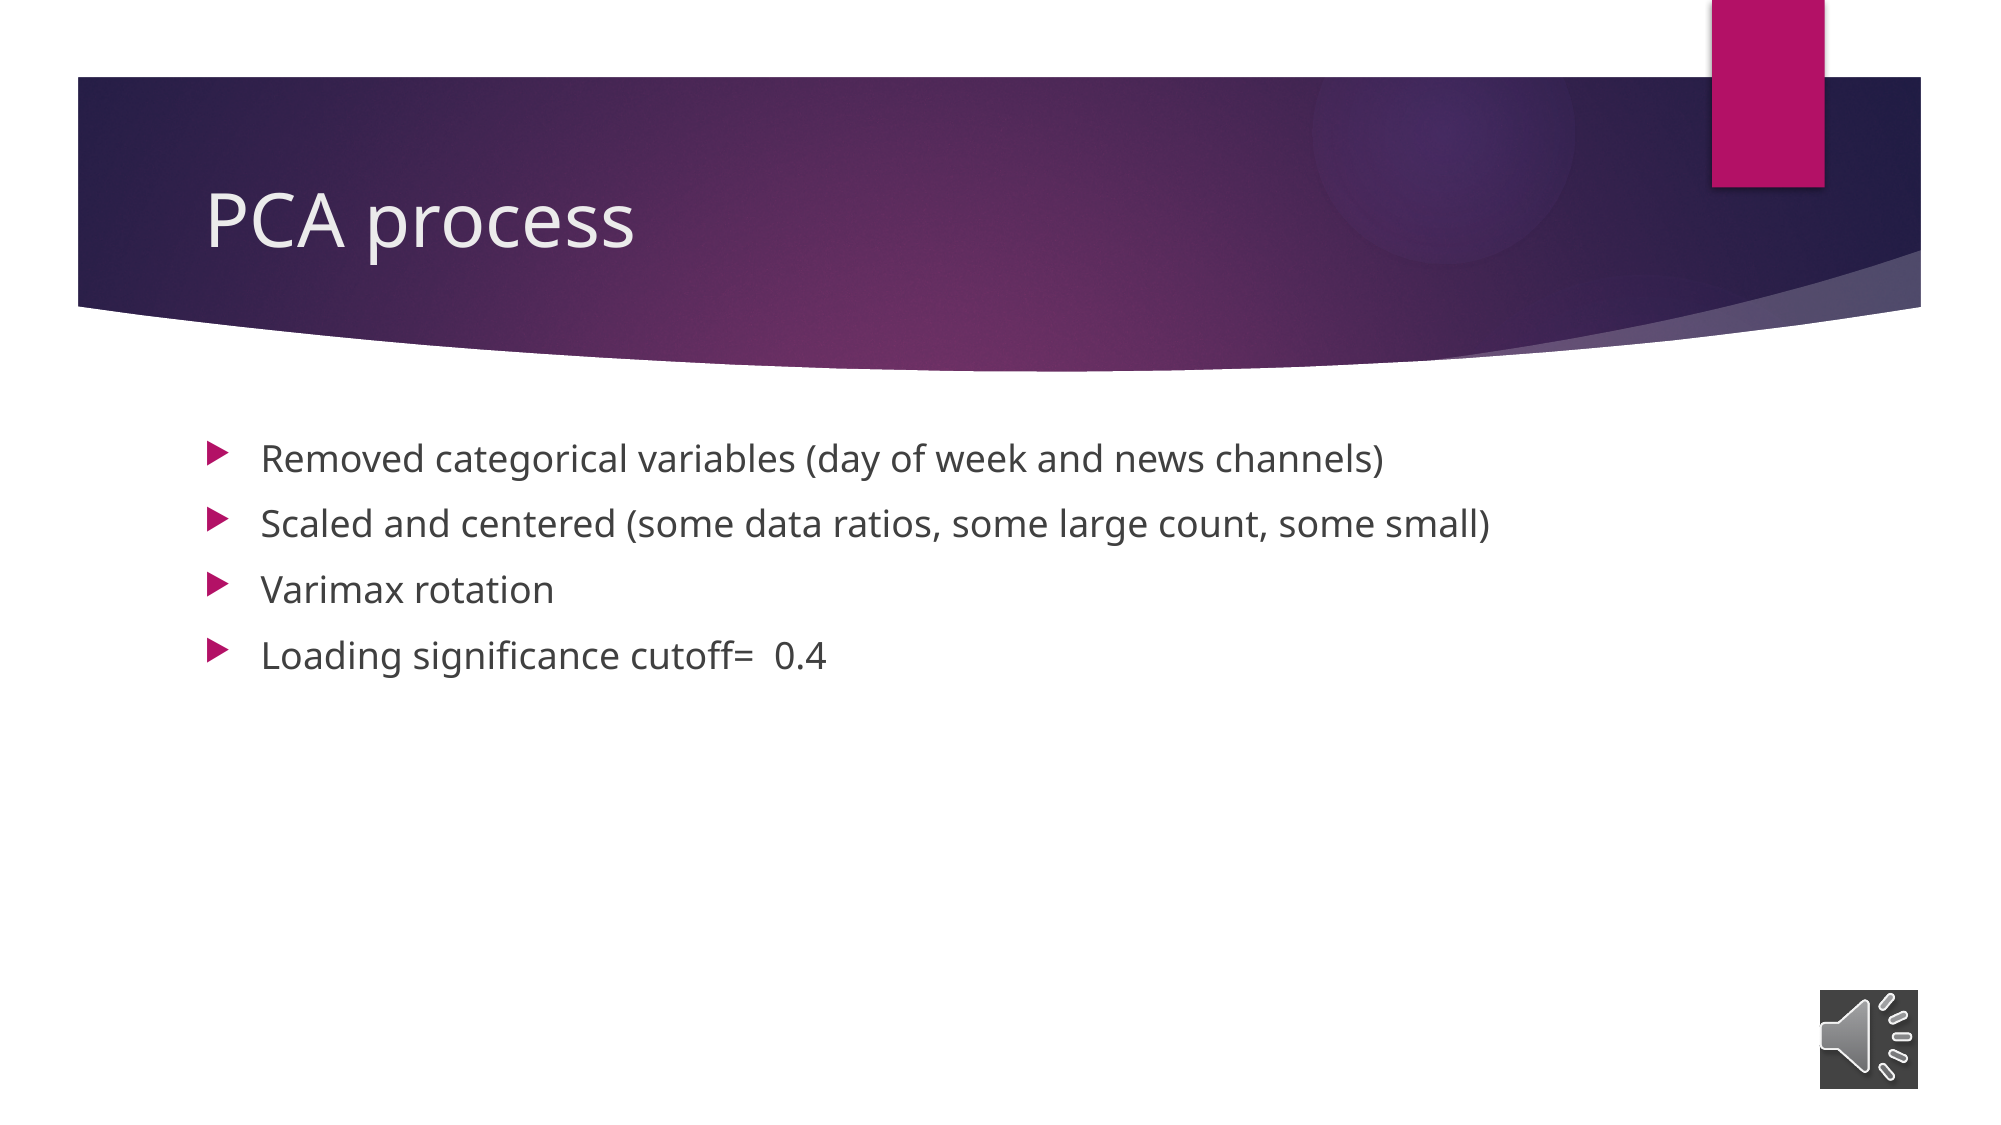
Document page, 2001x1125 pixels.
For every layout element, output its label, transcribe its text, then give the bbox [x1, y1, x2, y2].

title PCA process [189, 159, 1627, 276]
picture [1818, 989, 1919, 1090]
list Removed categorical variables (day of week and news channels) Scaled and centered (some data ratios, some large count, some small) Varimax rotation Loading significance cutoff= 0.4 [189, 427, 1682, 1040]
